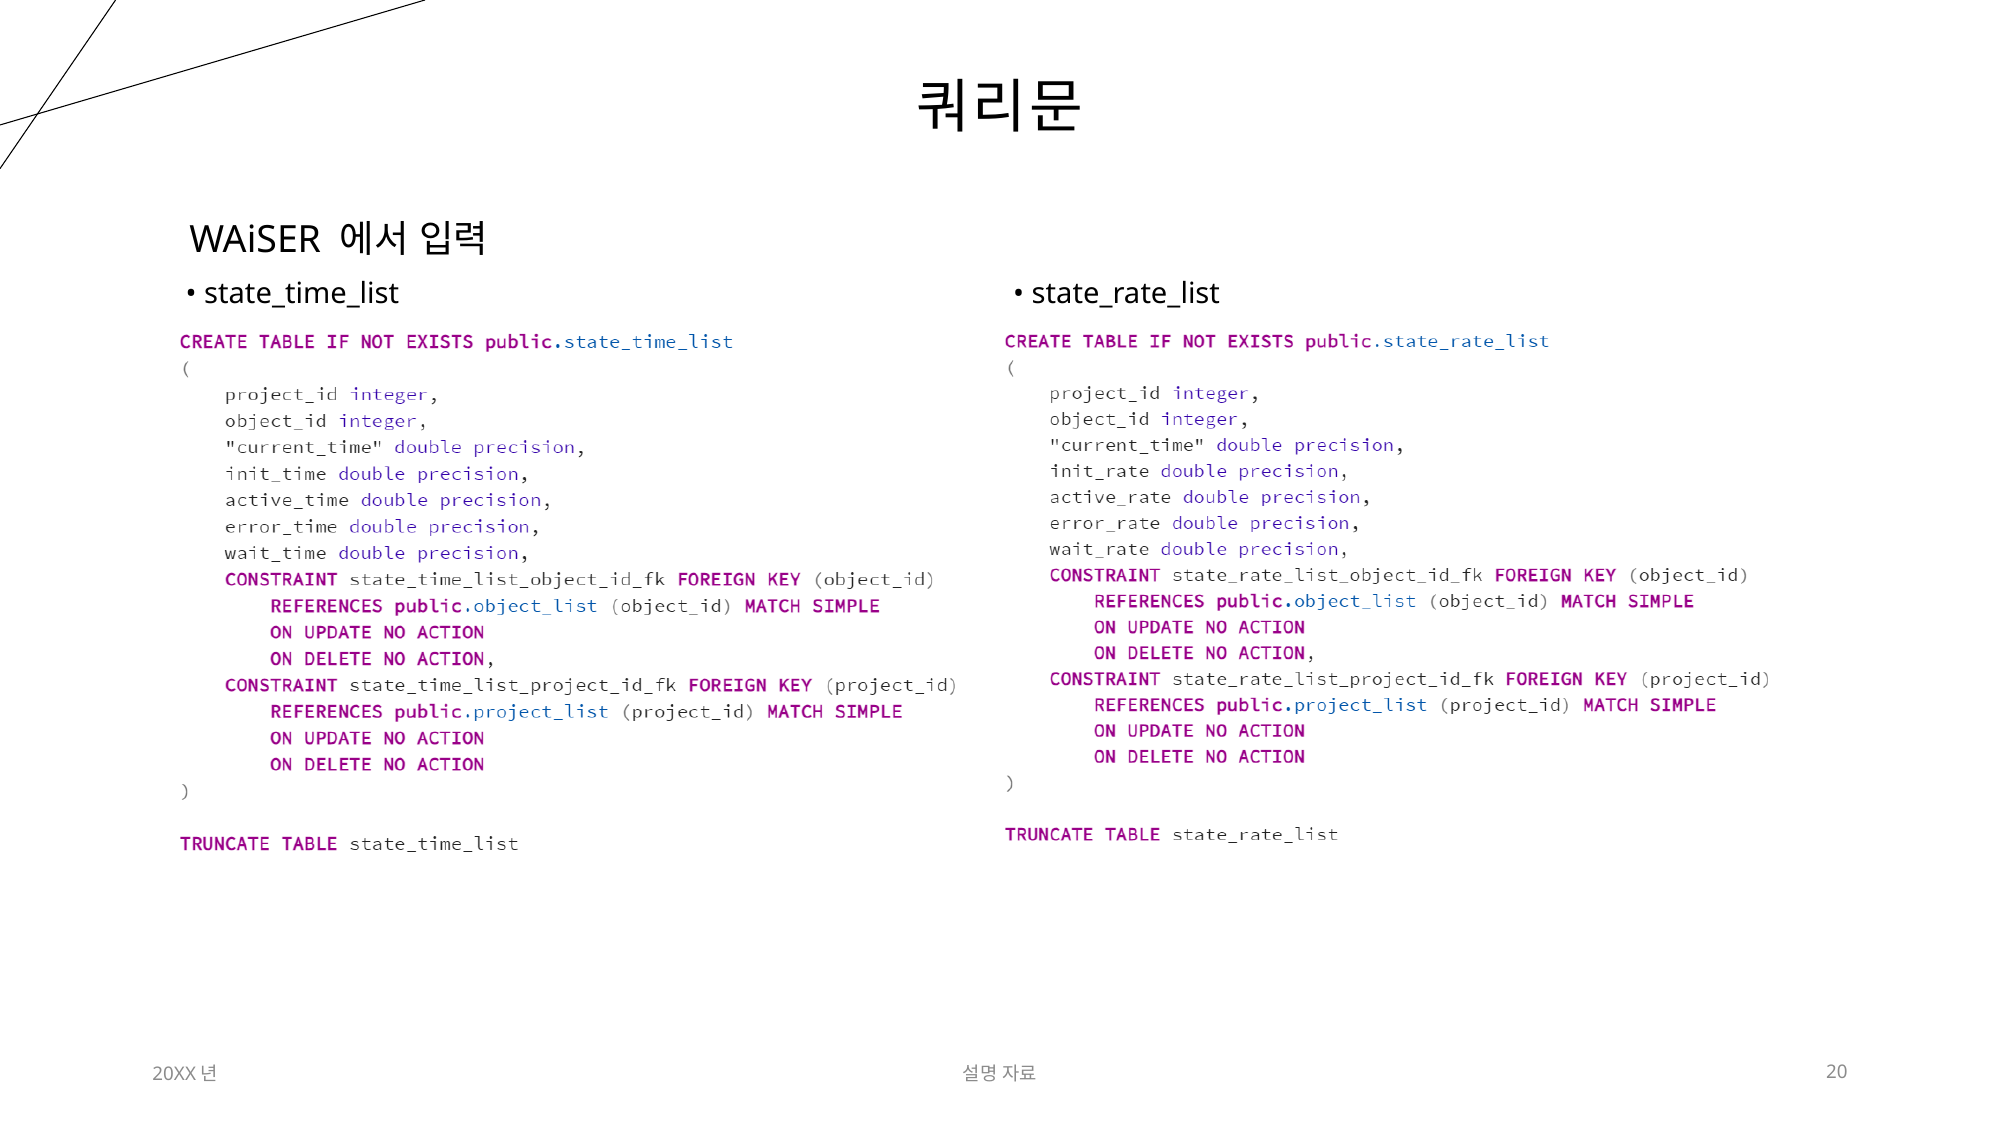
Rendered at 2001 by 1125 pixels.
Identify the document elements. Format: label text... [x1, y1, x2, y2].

text_box • state_rate_list [998, 267, 1235, 317]
text_box • state_time_list [170, 267, 415, 317]
slide_number 20 [1412, 1042, 1863, 1103]
slide_number 20XX년 [137, 1042, 588, 1103]
picture [173, 326, 961, 858]
footer 설명 자료 [662, 1042, 1338, 1103]
text_box 쿼리문 [137, 0, 1863, 218]
picture [999, 326, 1774, 846]
text_box WAiSER 에서 입력 [174, 208, 504, 268]
